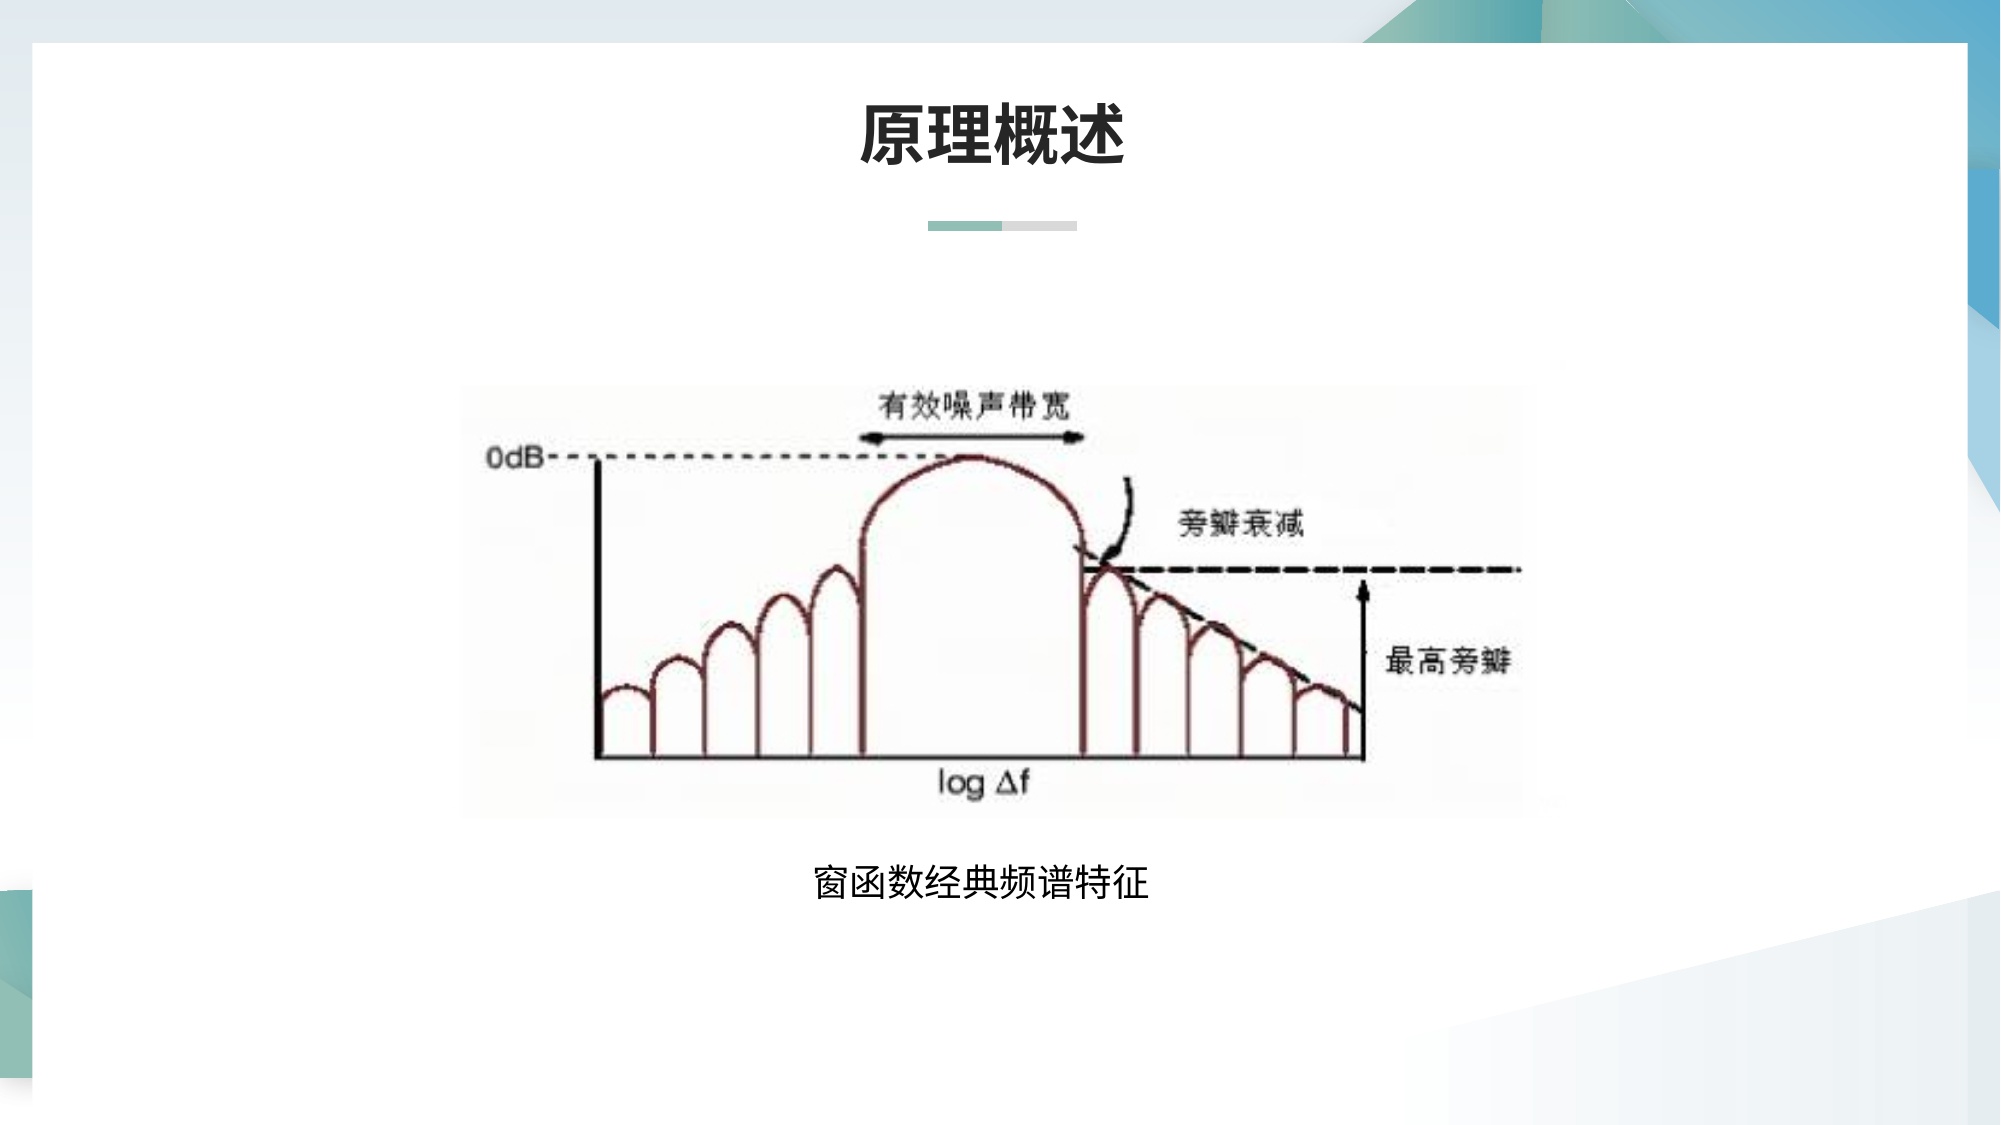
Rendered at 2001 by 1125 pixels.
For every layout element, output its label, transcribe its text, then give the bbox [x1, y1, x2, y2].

text_box 原理概述 [844, 85, 1142, 180]
picture [434, 337, 1566, 831]
text_box 窗函数经典频谱特征 [797, 851, 1203, 912]
